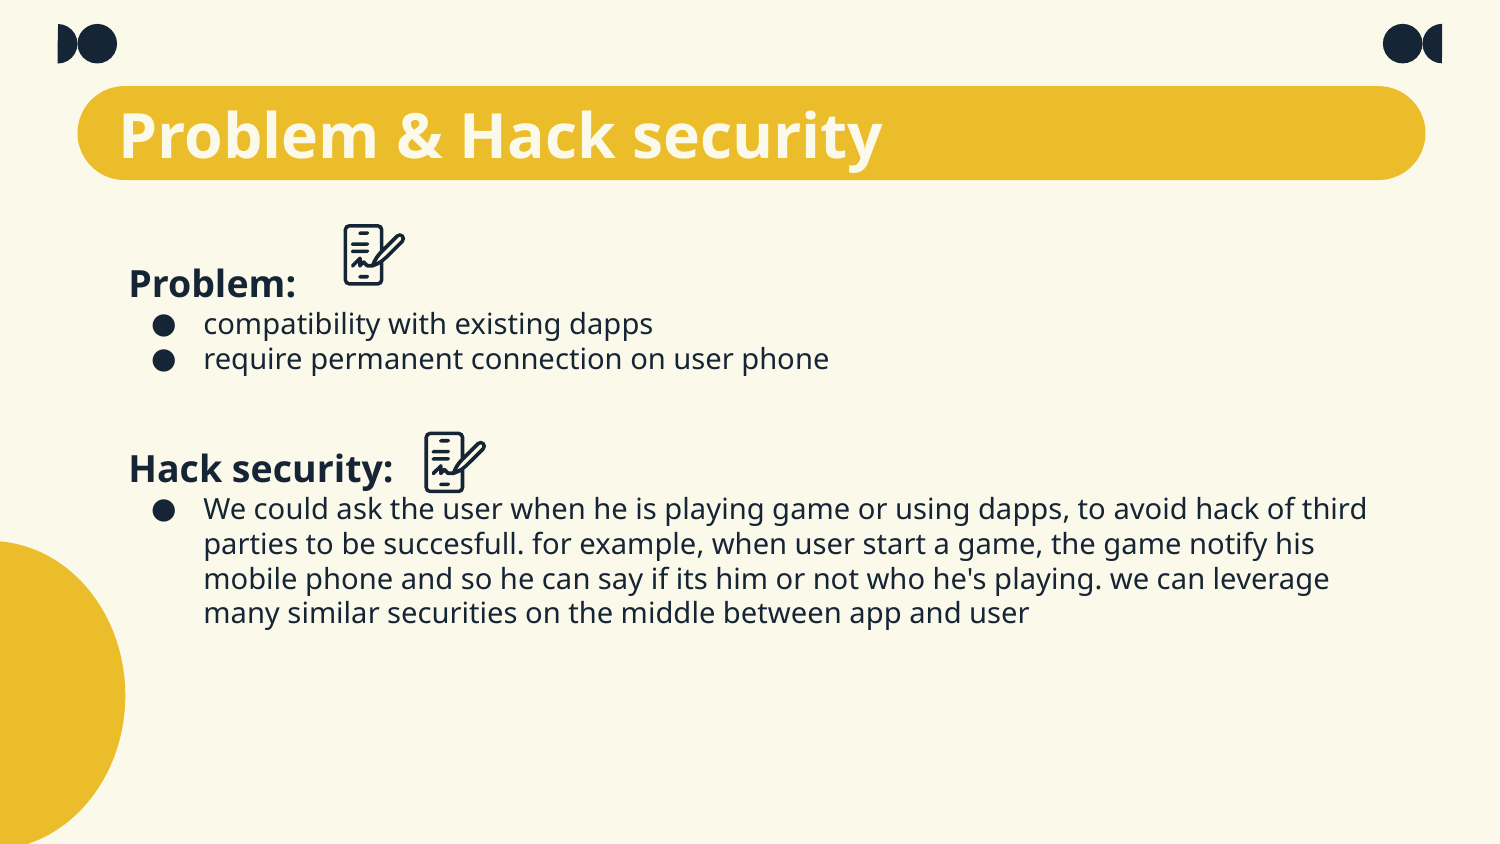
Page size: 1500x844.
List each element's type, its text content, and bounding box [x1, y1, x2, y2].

text_box [1382, 86, 1426, 180]
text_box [343, 223, 407, 286]
text_box [77, 86, 118, 180]
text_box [424, 431, 487, 494]
text_box Problem: compatibility with existing dapps require permanent connection on user phone Hack security: We could ask the user when he is playing game or using dapps, to avoid hack of third parties to be succesfull. for example, when user start a game, the game notify his mobile phone and so he can say if its him or not who he's playing. we can leverage many similar securities on the middle between app and user [113, 242, 1390, 682]
title Problem & Hack security [118, 86, 1382, 180]
